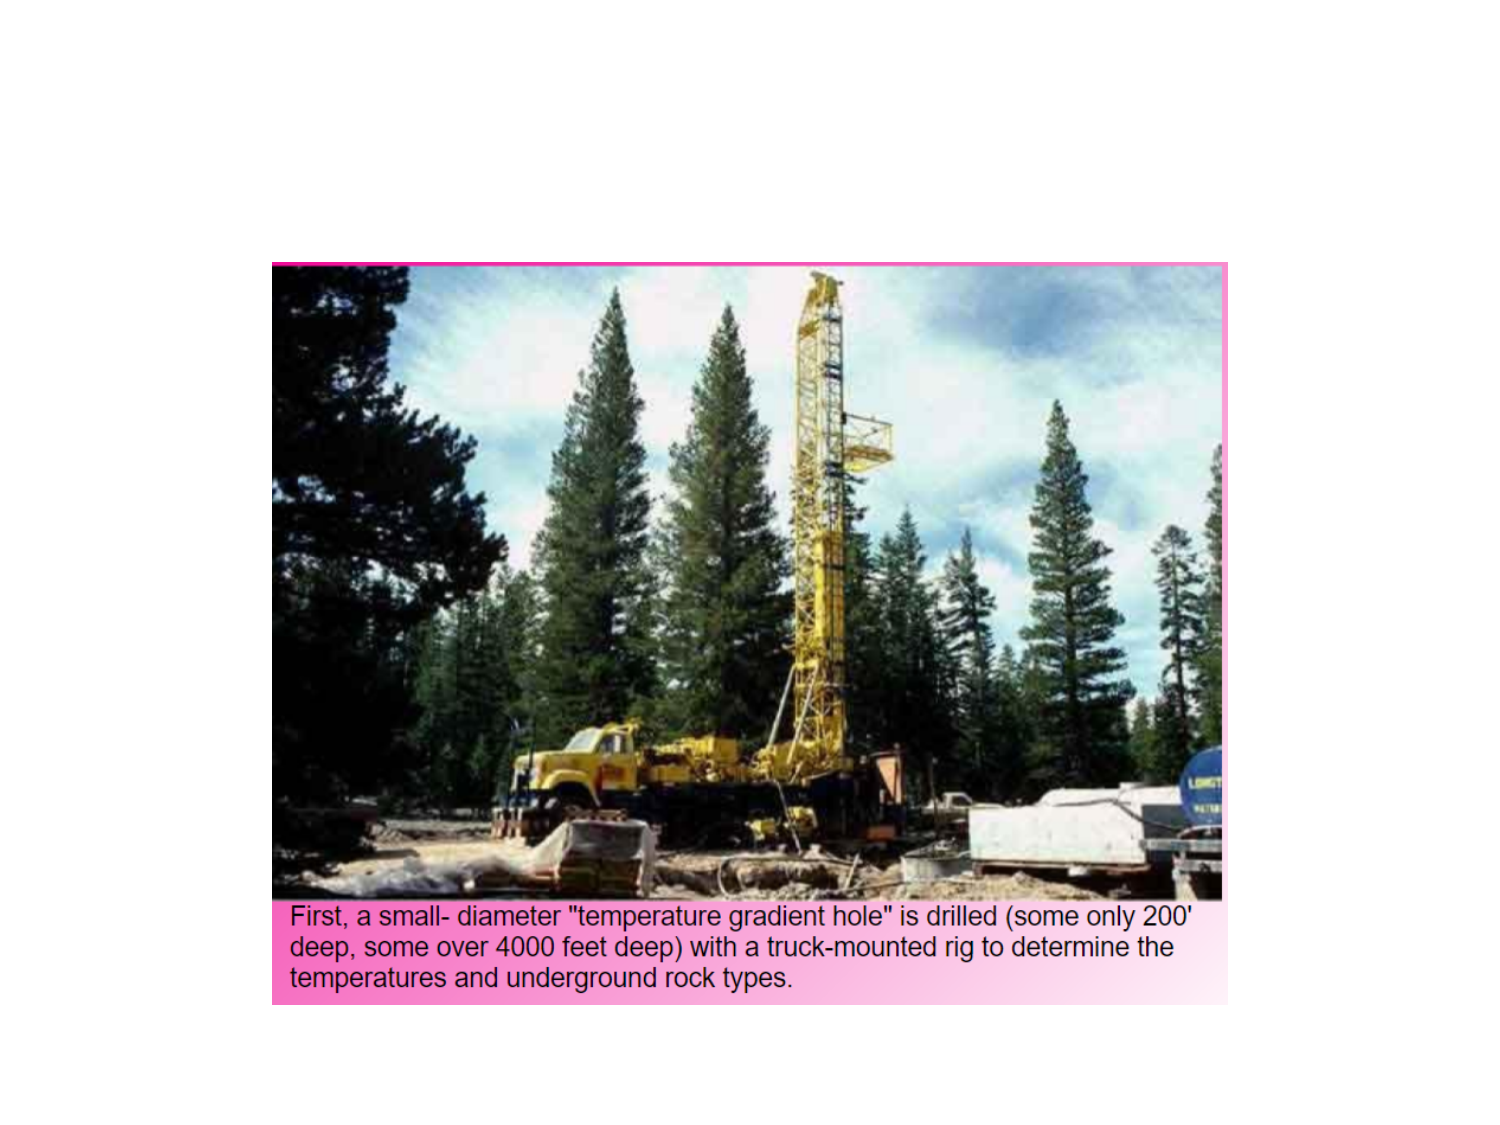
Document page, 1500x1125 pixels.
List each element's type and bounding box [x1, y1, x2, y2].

list [271, 262, 1228, 1006]
